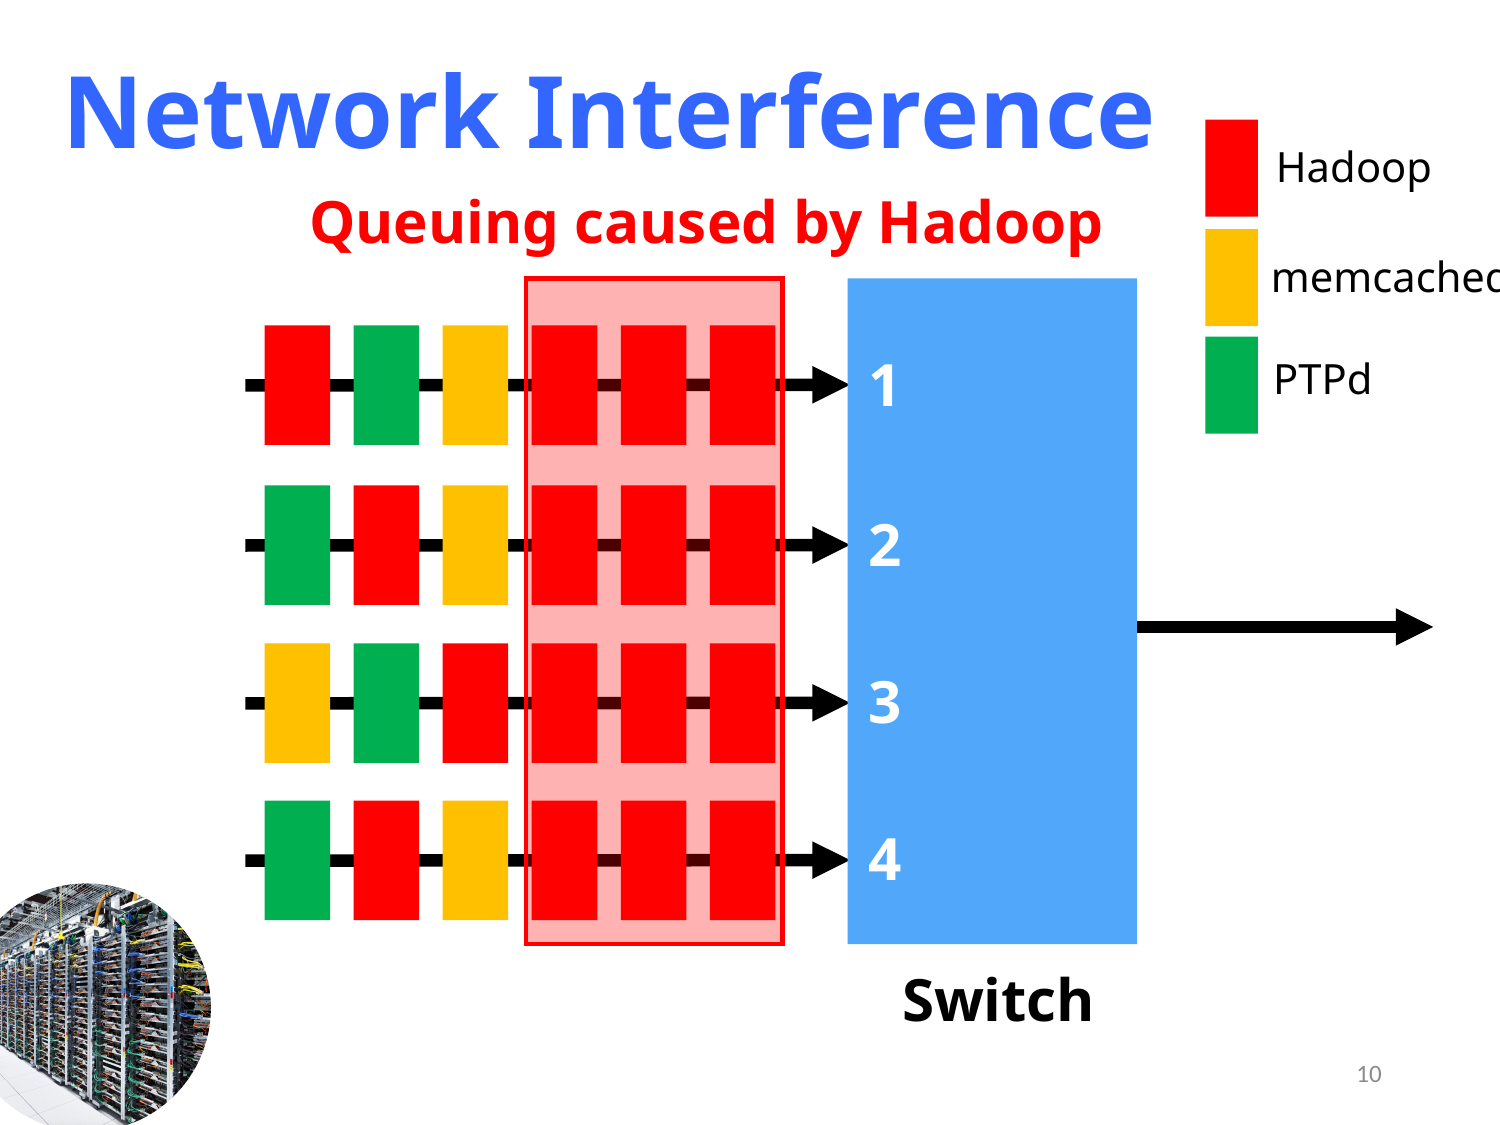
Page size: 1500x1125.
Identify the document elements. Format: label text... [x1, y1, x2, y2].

text_box 2 [853, 508, 924, 584]
text_box [1204, 228, 1259, 327]
text_box 3 [853, 665, 924, 741]
text_box [353, 861, 420, 921]
text_box [442, 861, 509, 921]
text_box [525, 289, 784, 384]
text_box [245, 384, 850, 861]
picture [0, 883, 211, 1125]
text_box [263, 861, 331, 921]
text_box memcached [1255, 249, 1500, 332]
slide_number 10 [1059, 1042, 1397, 1103]
text_box [442, 324, 509, 384]
text_box [1204, 336, 1259, 435]
text_box [525, 861, 784, 945]
text_box 1 [853, 348, 924, 424]
text_box [847, 277, 1138, 945]
title Network Interference [47, 30, 1300, 178]
text_box [353, 324, 420, 384]
text_box 4 [853, 822, 924, 899]
text_box [263, 324, 331, 384]
text_box Switch [887, 963, 1126, 1047]
text_box Hadoop [1260, 139, 1500, 222]
text_box [1204, 119, 1259, 218]
text_box PTPd [1258, 350, 1475, 434]
text_box Queuing caused by Hadoop [294, 185, 1126, 289]
